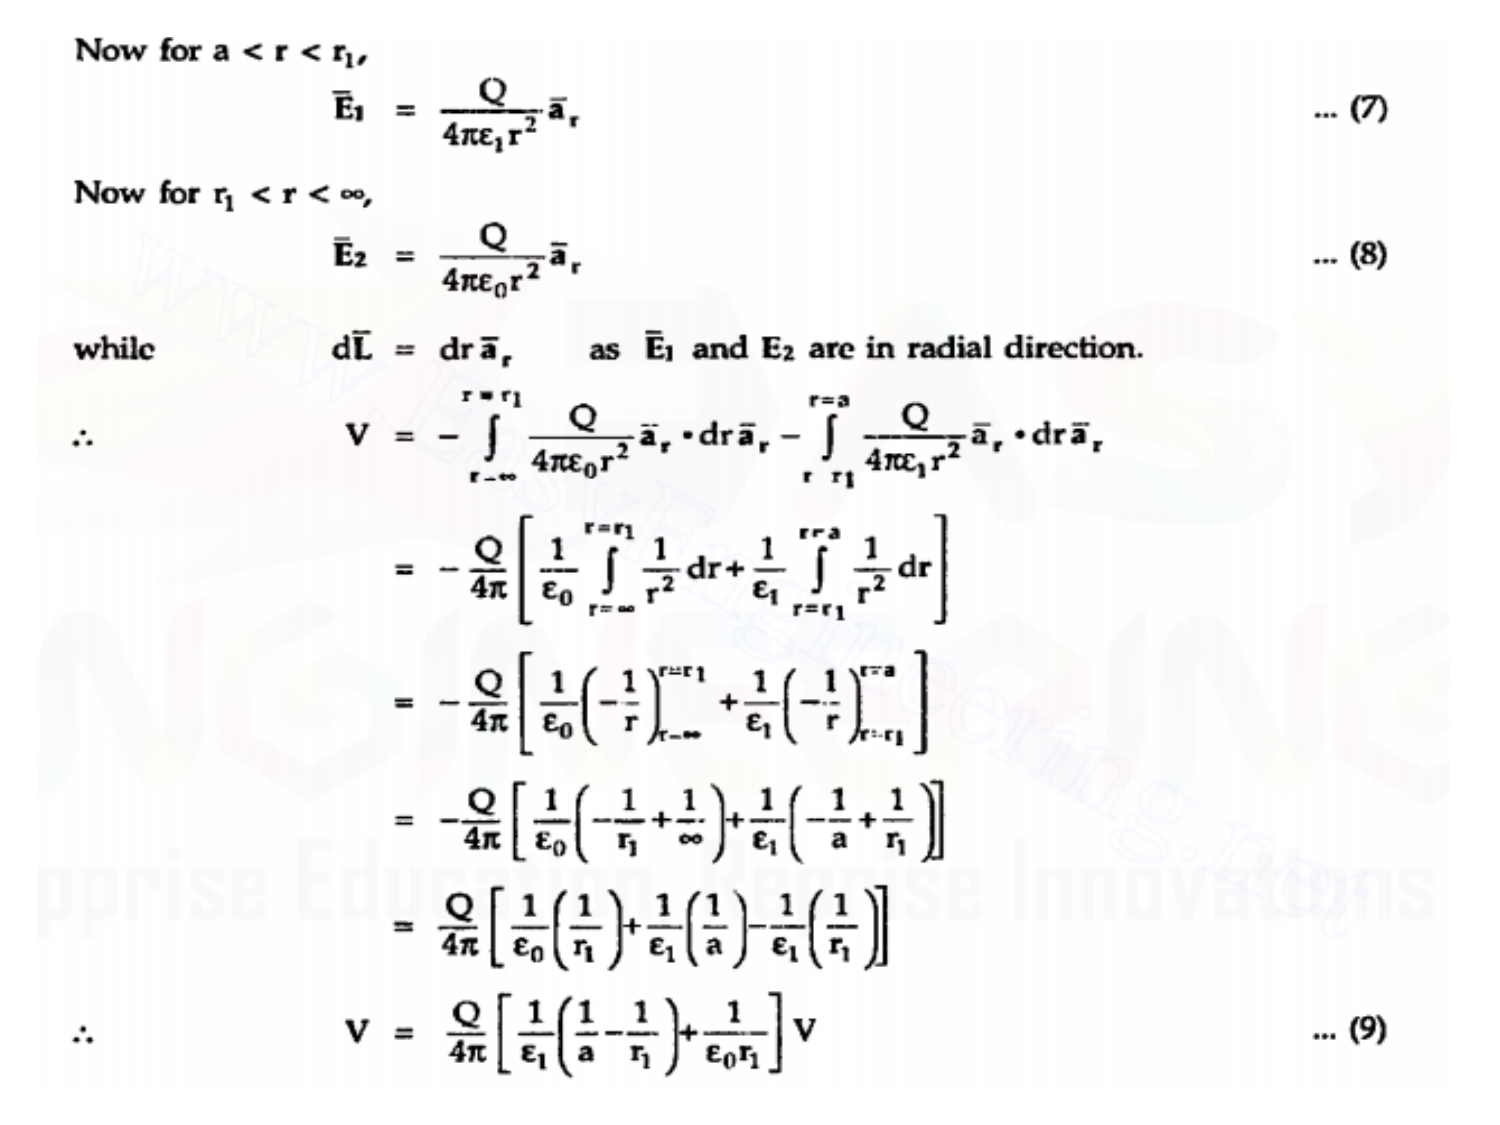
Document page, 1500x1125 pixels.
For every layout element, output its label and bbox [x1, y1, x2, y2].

list [37, 37, 1451, 1088]
